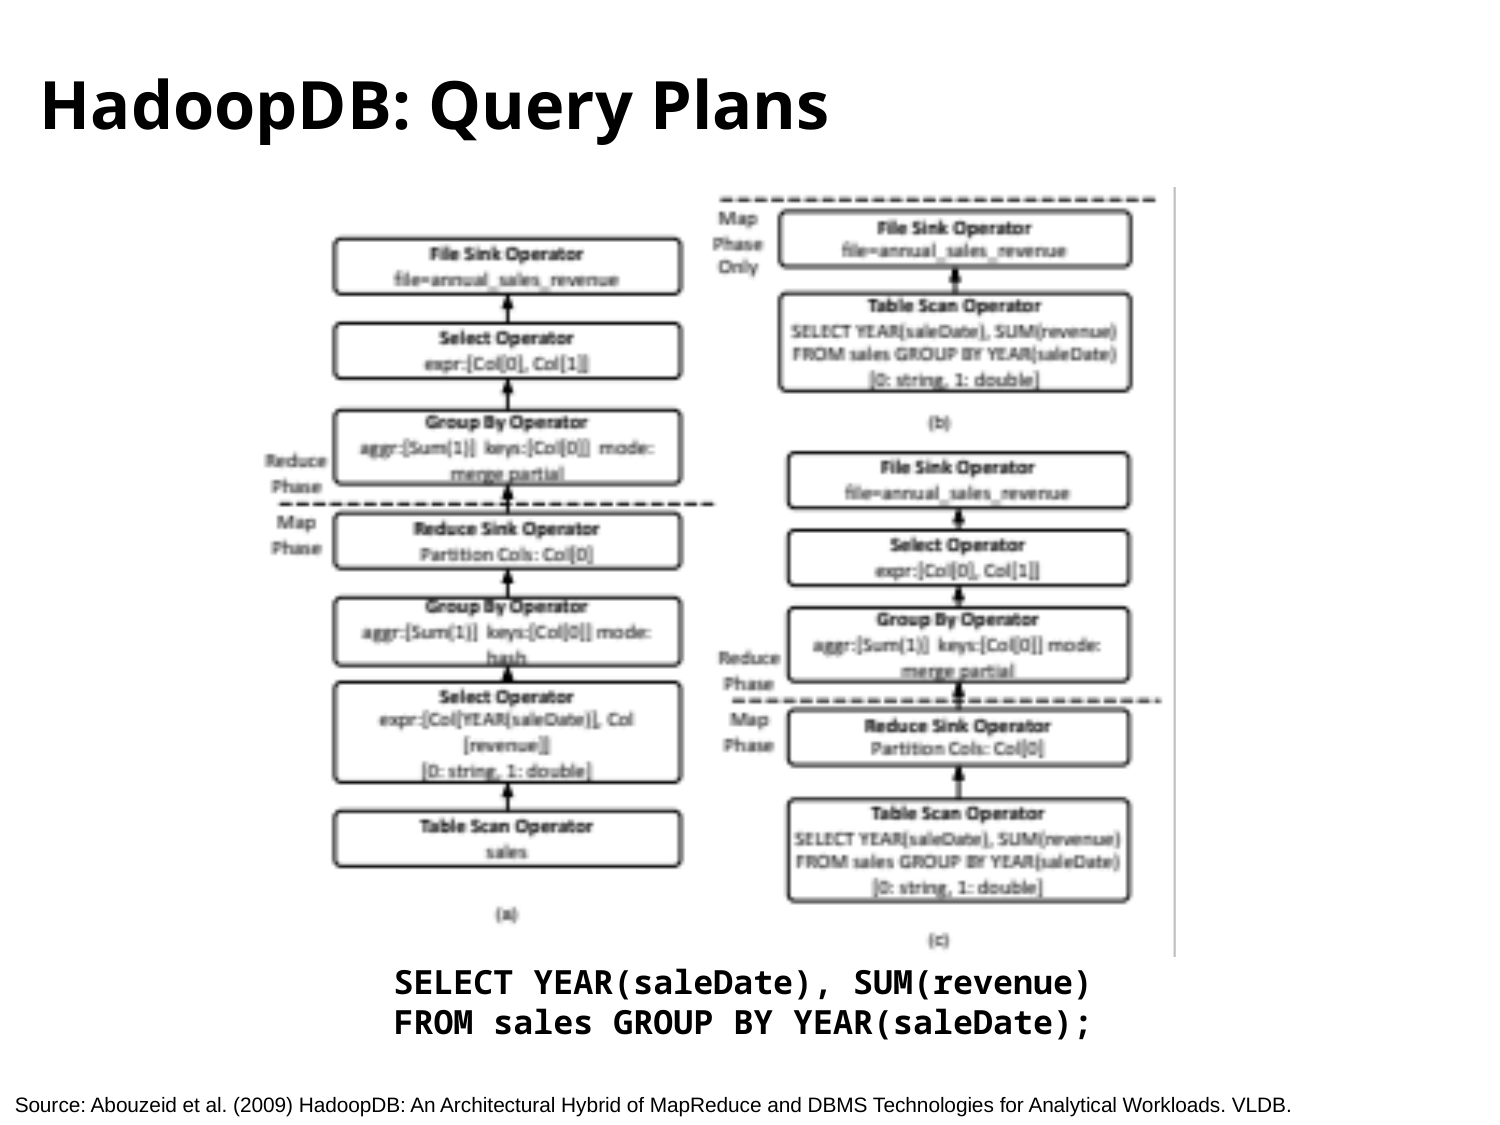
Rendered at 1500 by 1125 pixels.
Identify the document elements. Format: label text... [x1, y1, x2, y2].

picture [262, 187, 1186, 957]
text_box Source: Abouzeid et al. (2009) HadoopDB: An Architectural Hybrid of MapReduce and DBMS Technologies for Analytical Workloads. VLDB. [0, 1084, 1388, 1125]
text_box SELECT YEAR(saleDate), SUM(revenue) FROM sales GROUP BY YEAR(saleDate); [378, 966, 1109, 1049]
title HadoopDB: Query Plans [24, 18, 1451, 188]
